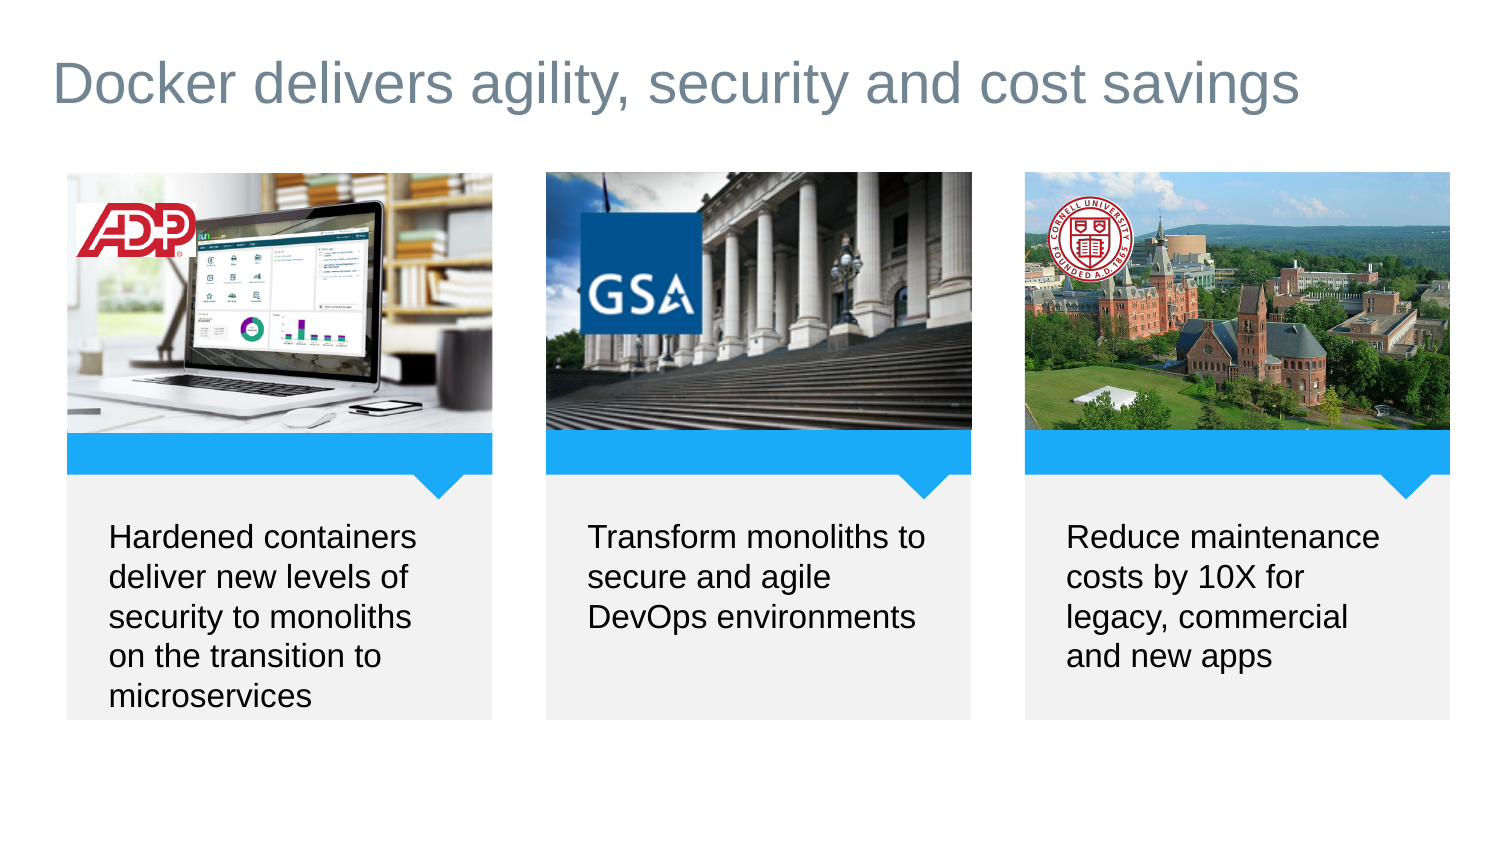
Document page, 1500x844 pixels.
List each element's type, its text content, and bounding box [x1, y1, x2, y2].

title Docker delivers agility, security and cost savings [37, 44, 1463, 124]
picture [546, 171, 972, 431]
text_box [545, 437, 972, 721]
text_box [67, 439, 493, 500]
picture [1024, 171, 1451, 431]
text_box Hardened containers deliver new levels of security to monoliths on the transition to microservices [67, 475, 493, 720]
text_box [1045, 195, 1136, 283]
picture [66, 173, 493, 433]
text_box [1024, 436, 1451, 721]
